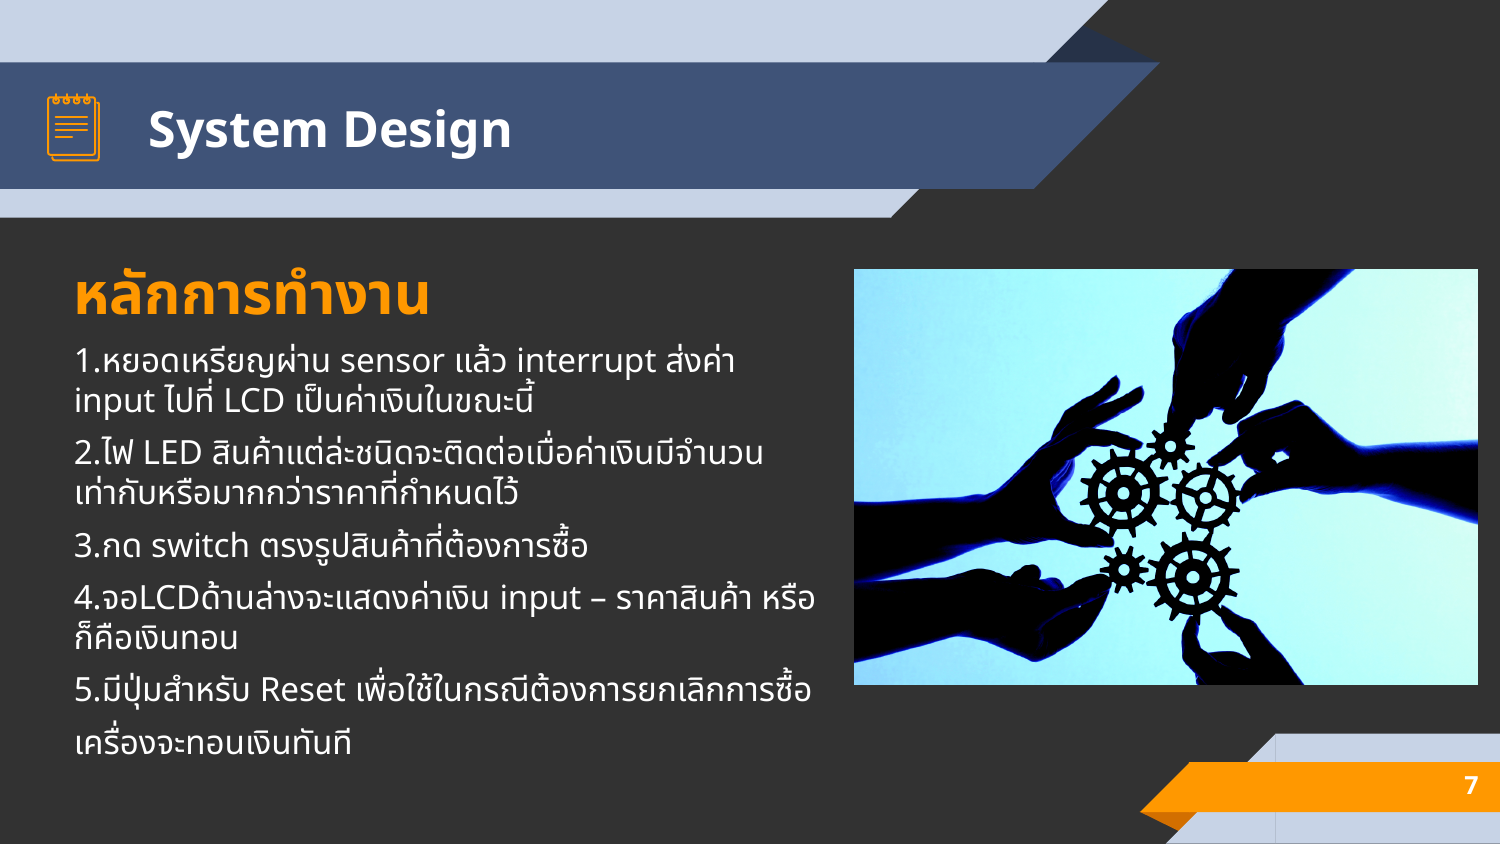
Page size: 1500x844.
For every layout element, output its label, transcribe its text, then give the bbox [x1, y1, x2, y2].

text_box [47, 93, 100, 161]
list หลักการทำงาน 1.หยอดเหรียญผ่าน sensor แล้ว interrupt ส่งค่า input ไปที่ LCD เป็นค่าเงินในขณะนี้ 2.ไฟ LED สินค้าแต่ล่ะชนิดจะติดต่อเมื่อค่าเงินมีจำนวนเท่ากับหรือมากกว่าราคาที่กำหนดไว้ 3.กด switch ตรงรูปสินค้าที่ต้องการซื้อ 4.จอLCDด้านล่างจะแสดงค่าเงิน input – ราคาสินค้า หรือก็คือเงินทอน 5.มีปุ่มสำหรับ Reset เพื่อใช้ในกรณีต้องการยกเลิกการซื้อ เครื่องจะทอนเงินทันที [58, 241, 836, 750]
picture [854, 269, 1478, 685]
title System Design [133, 64, 997, 190]
slide_number 7 [1249, 760, 1494, 813]
